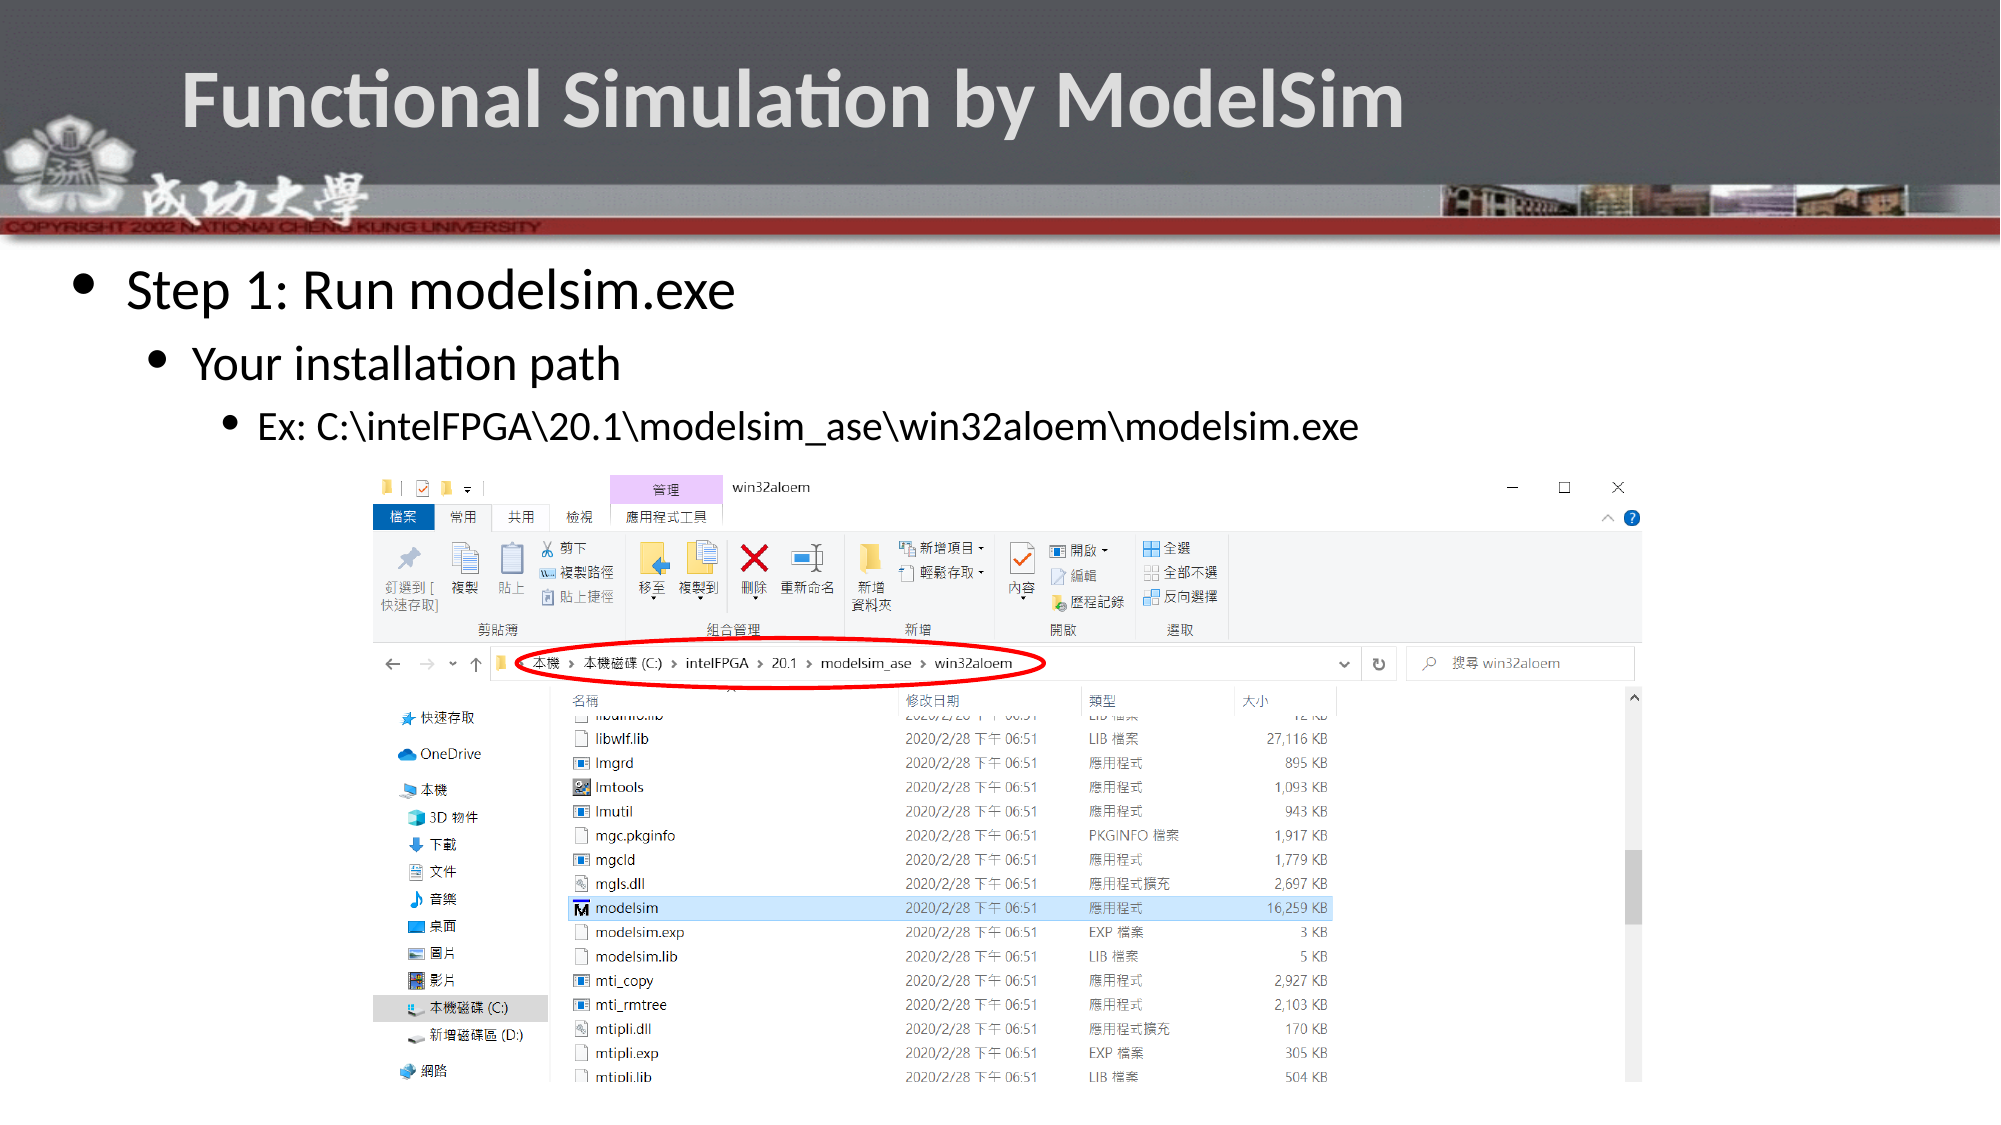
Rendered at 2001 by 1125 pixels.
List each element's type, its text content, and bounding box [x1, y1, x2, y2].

picture [372, 473, 1643, 1083]
title Functional Simulation by ModelSim [166, 0, 1967, 188]
list Step 1: Run modelsim.exe Your installation path Ex: C:\intelFPGA\20.1\modelsim_ase\win32aloem\modelsim.exe [54, 243, 1961, 1083]
picture [0, 0, 2000, 250]
